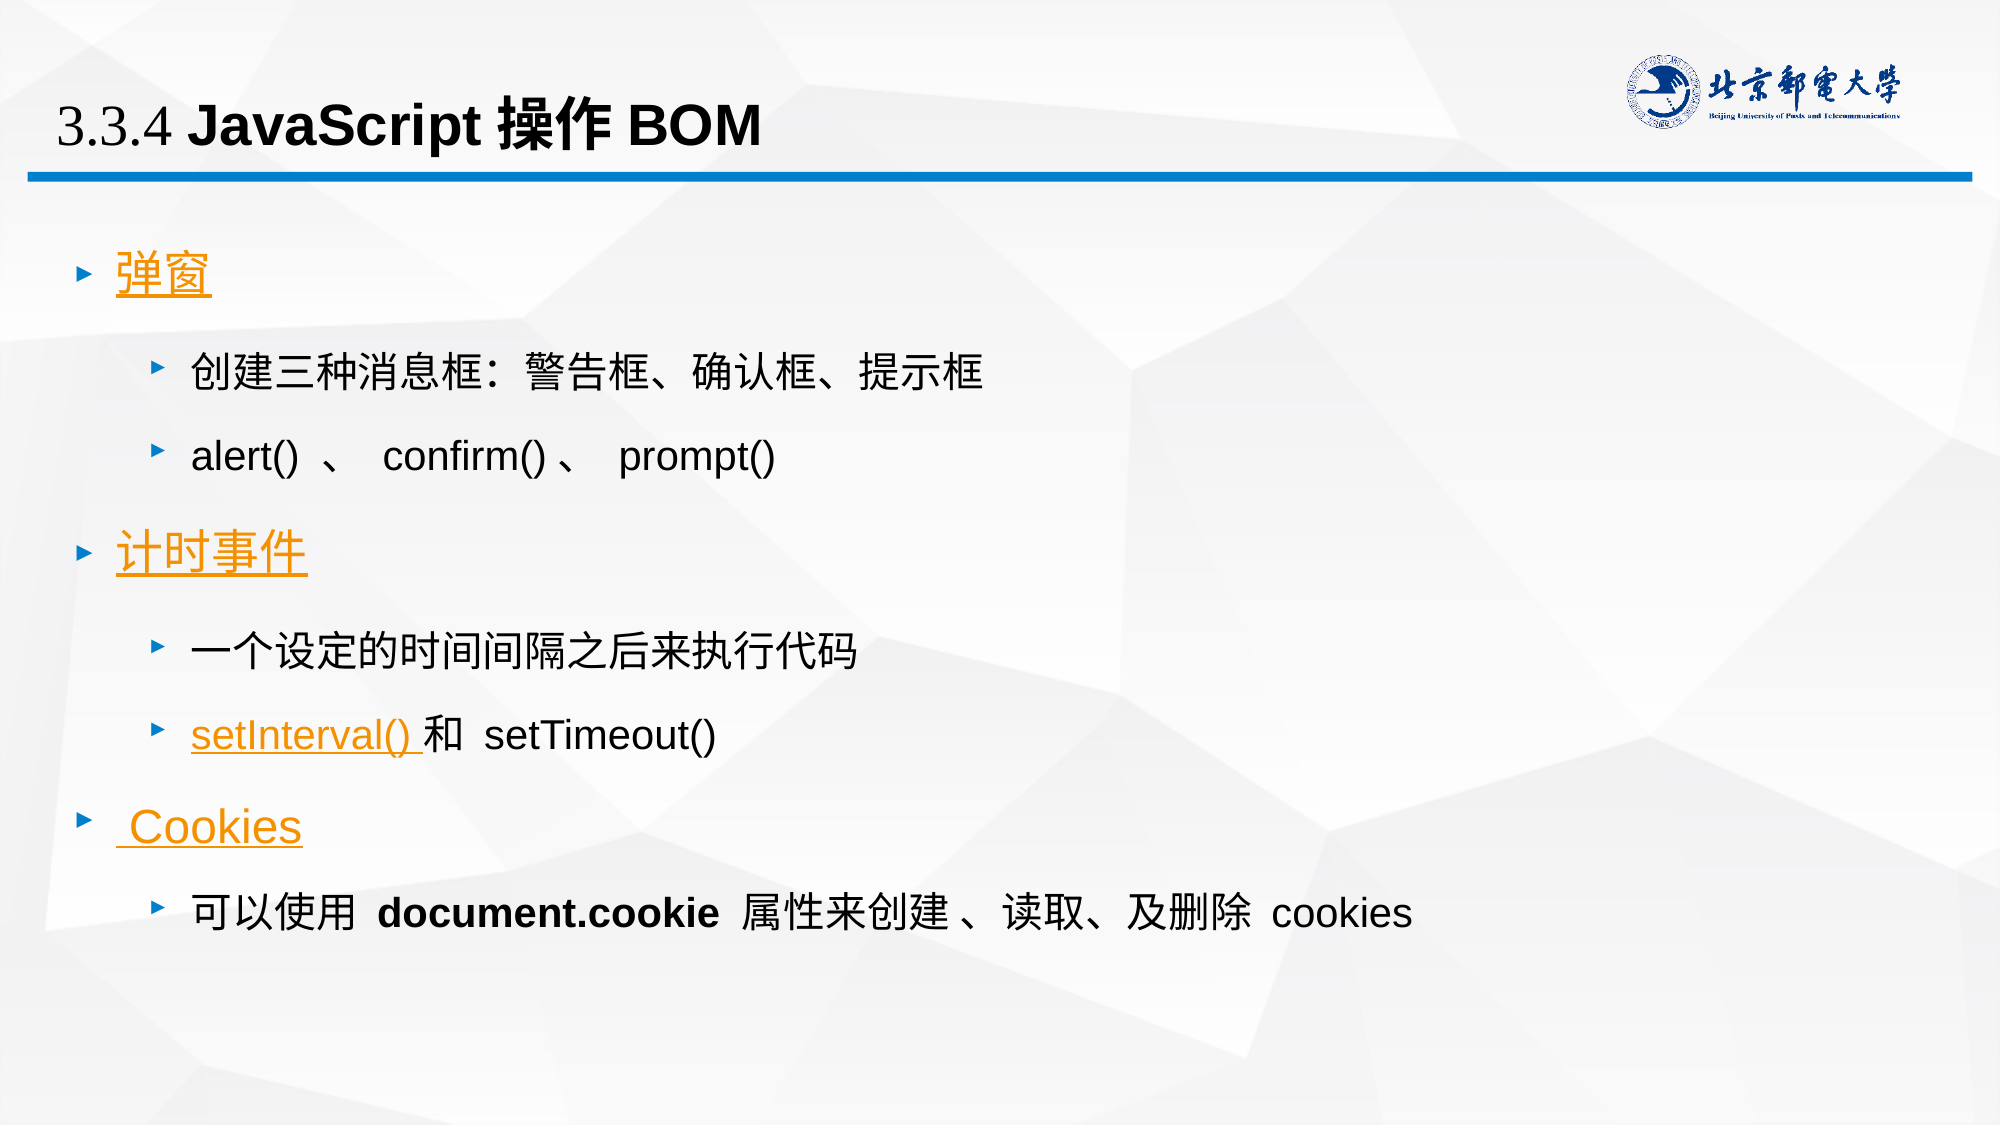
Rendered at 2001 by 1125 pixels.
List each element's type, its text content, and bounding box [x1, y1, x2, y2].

text_box 弹窗 创建三种消息框：警告框、确认框、提示框 alert() 、 confirm()、 prompt() 计时事件 一个设定的时间间隔之后来执行代码 setInterval() 和 setTimeout() Cookies 可以使用 document.cookie 属性来创建 、读取、及删除 cookies [41, 200, 1943, 944]
title 3.3.4 JavaScript操作BOM [41, 52, 1188, 200]
picture [0, 0, 2000, 1125]
